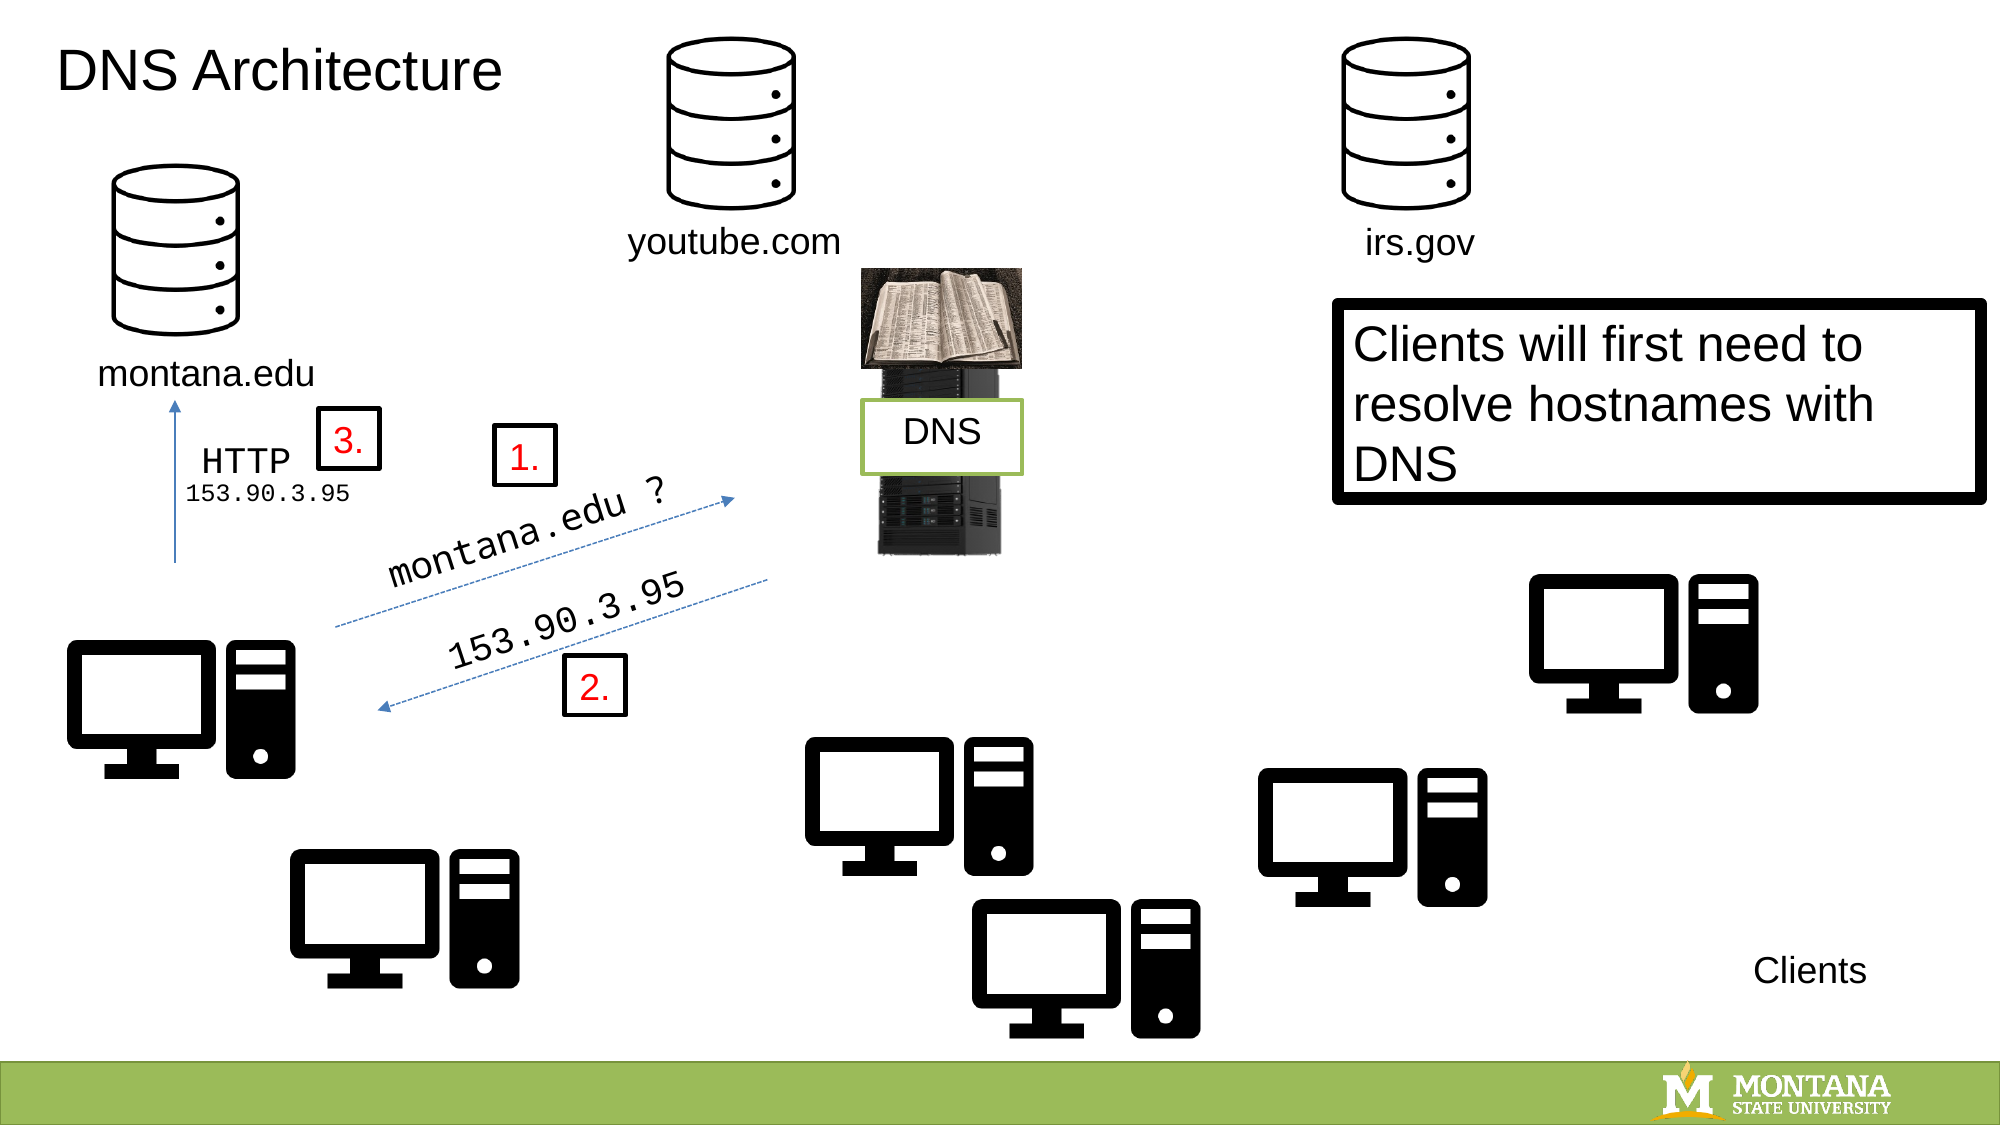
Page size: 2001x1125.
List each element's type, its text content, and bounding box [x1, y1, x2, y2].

picture [62, 589, 524, 1038]
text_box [377, 579, 768, 711]
text_box Clients [1738, 938, 1883, 999]
text_box 3. [318, 408, 380, 469]
text_box 1. [494, 425, 556, 486]
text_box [335, 497, 736, 628]
picture [799, 687, 1206, 1088]
picture [1253, 718, 1492, 957]
picture [68, 140, 282, 354]
text_box irs.gov [1350, 236, 1491, 271]
picture [799, 268, 1088, 583]
text_box 153.90.3.95 [179, 469, 366, 515]
text_box Clients will first need to resolve hostnames with DNS [1338, 304, 1981, 499]
text_box montana.edu [82, 341, 331, 402]
picture [1299, 14, 1513, 228]
text_box DNS Architecture [41, 24, 519, 110]
picture [624, 14, 838, 228]
picture [1524, 524, 1763, 763]
picture [1649, 1060, 1892, 1122]
text_box montana.edu ? [534, 449, 693, 496]
text_box youtube.com [612, 209, 857, 270]
text_box HTTP [186, 428, 307, 489]
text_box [1892, 1060, 2000, 1125]
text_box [0, 1060, 1647, 1125]
